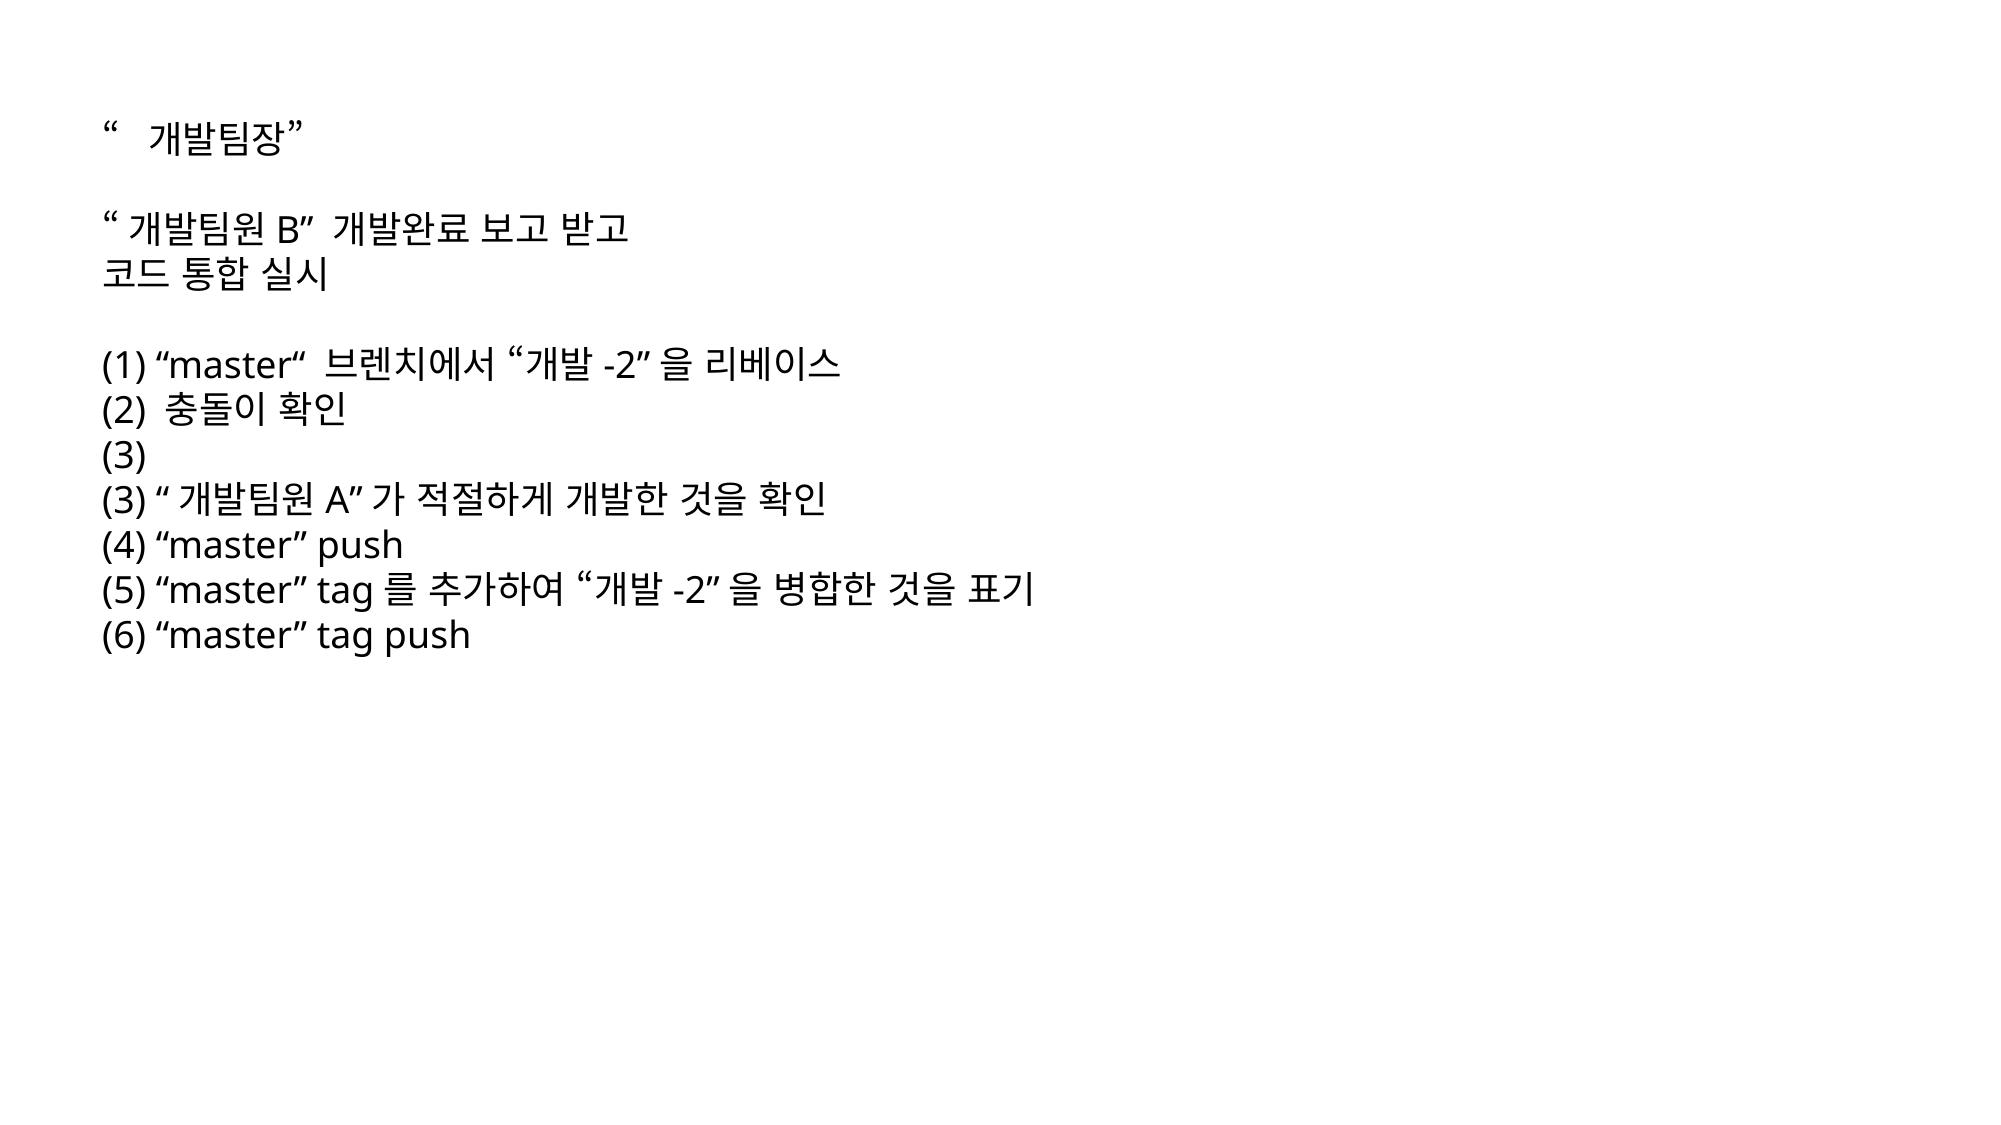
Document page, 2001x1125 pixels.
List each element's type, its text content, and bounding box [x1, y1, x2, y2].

text_box “개발팀장” “개발팀원B” 개발완료 보고 받고 코드 통합 실시 (1) “master“ 브렌치에서 “개발-2”을 리베이스 (2) 충돌이 확인 (3) (3) “개발팀원A”가 적절하게 개발한 것을 확인 (4) “master” push (5) “master” tag를 추가하여 “개발-2”을 병합한 것을 표기 (6) “master” tag push [87, 63, 1052, 664]
